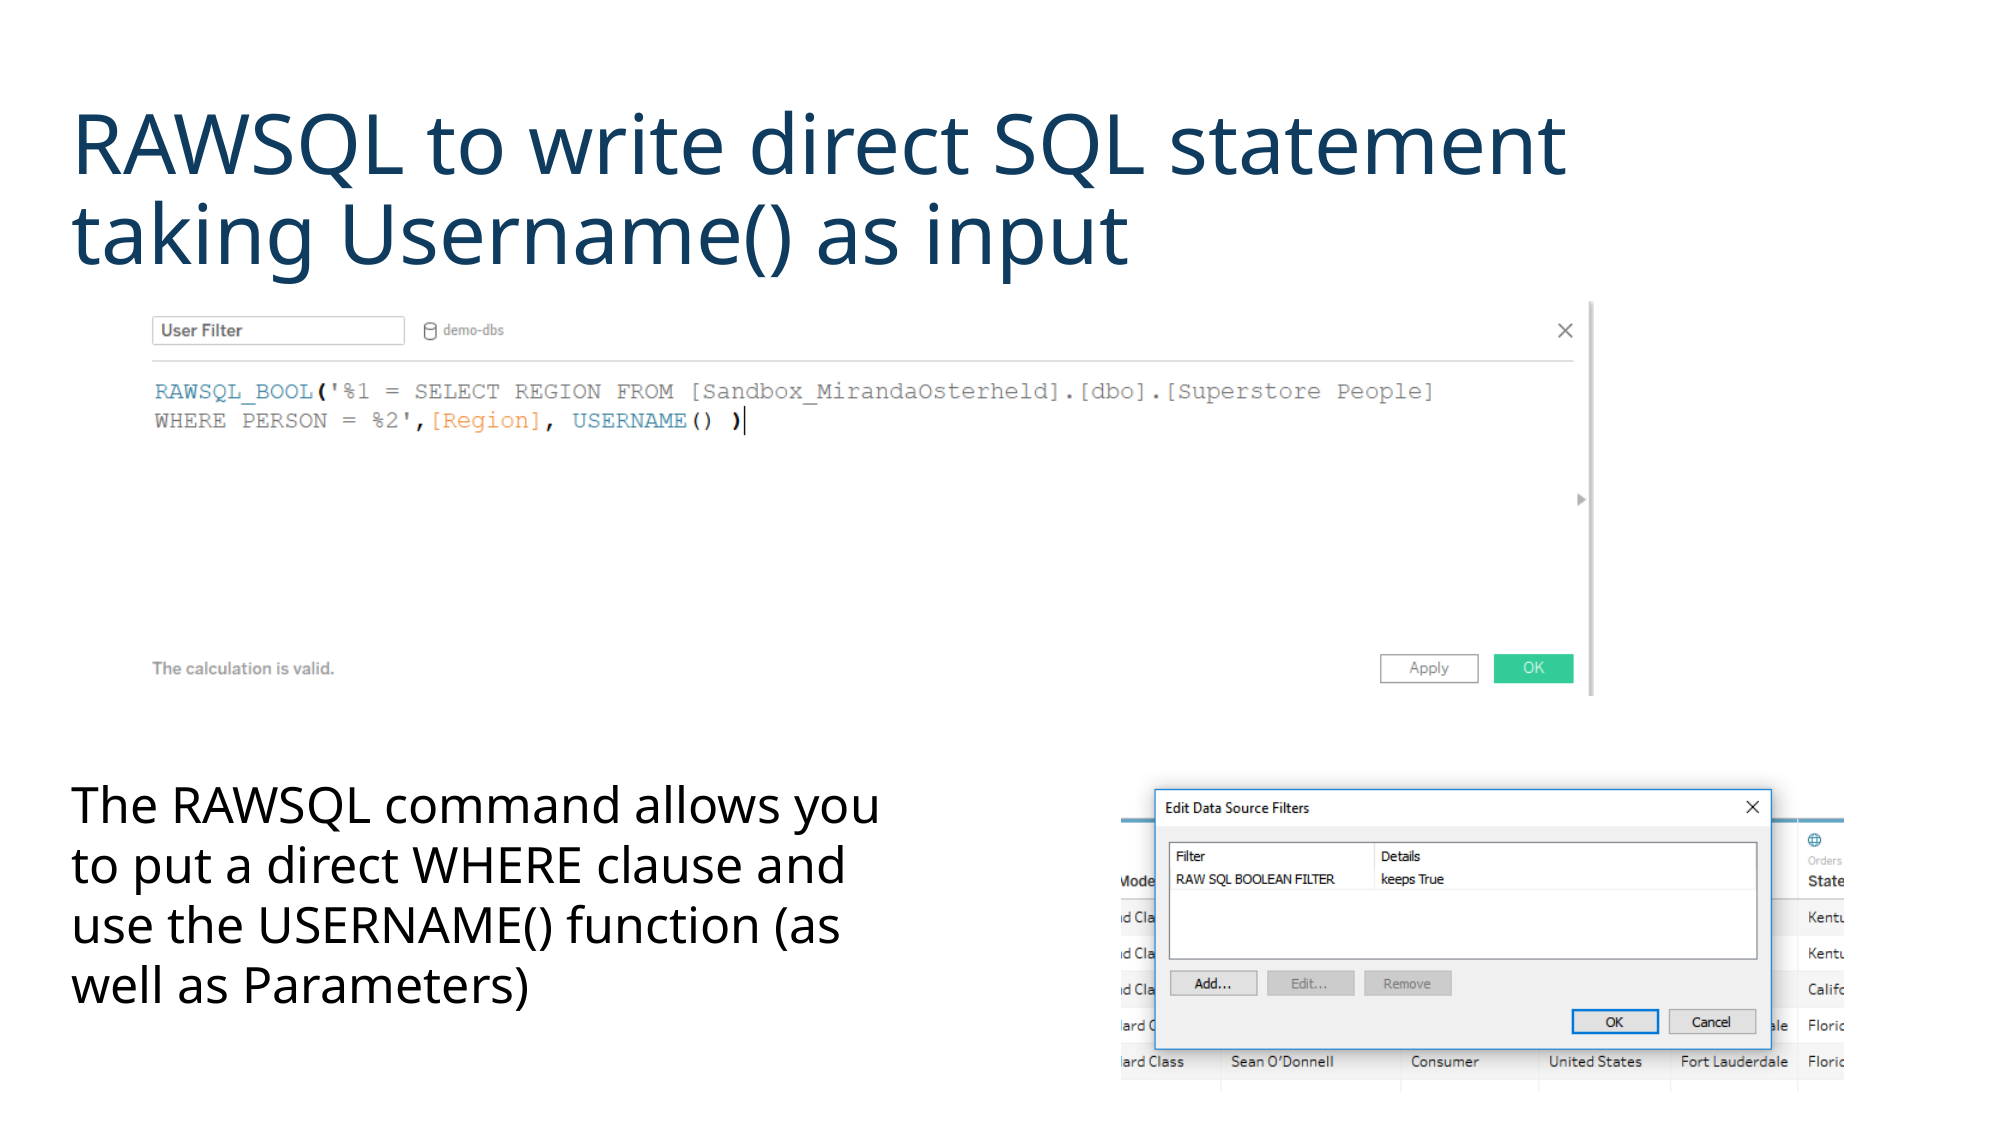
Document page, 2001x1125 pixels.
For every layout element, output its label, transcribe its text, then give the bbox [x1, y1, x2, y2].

picture [1121, 765, 1844, 1092]
text_box The RAWSQL command allows you to put a direct WHERE clause and use the USERNAME() function (as well as Parameters) [56, 765, 935, 1021]
title RAWSQL to write direct SQL statement taking Username() as input [56, 84, 1782, 302]
picture [137, 301, 1594, 696]
